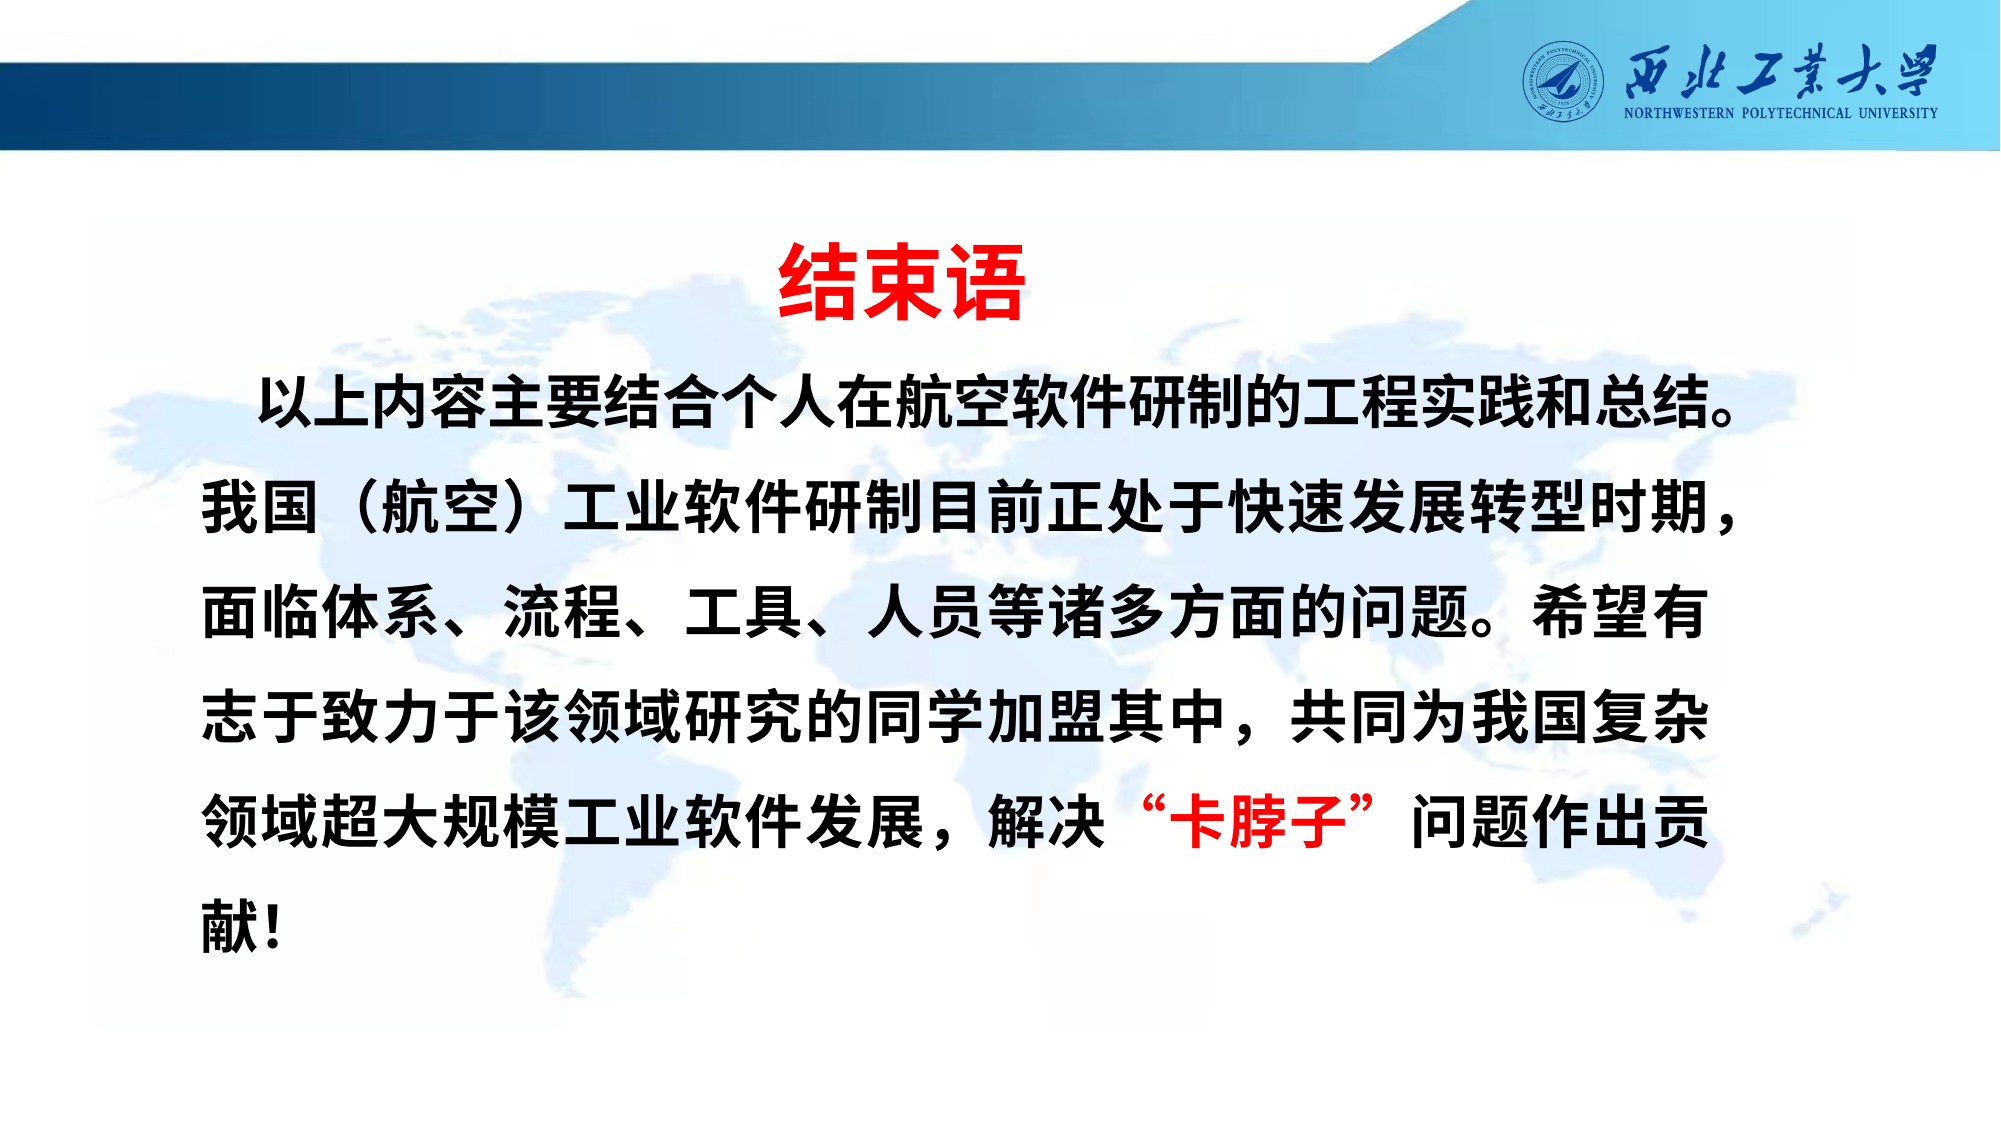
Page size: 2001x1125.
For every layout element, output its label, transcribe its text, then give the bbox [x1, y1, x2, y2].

picture [0, 0, 2000, 166]
text_box 结束语 以上内容主要结合个人在航空软件研制的工程实践和总结。我国（航空）工业软件研制目前正处于快速发展转型时期，面临体系、流程、工具、人员等诸多方面的问题。希望有志于致力于该领域研究的同学加盟其中，共同为我国复杂领域超大规模工业软件发展，解决“卡脖子”问题作出贡献！ [185, 172, 1726, 968]
picture [93, 217, 1856, 1028]
